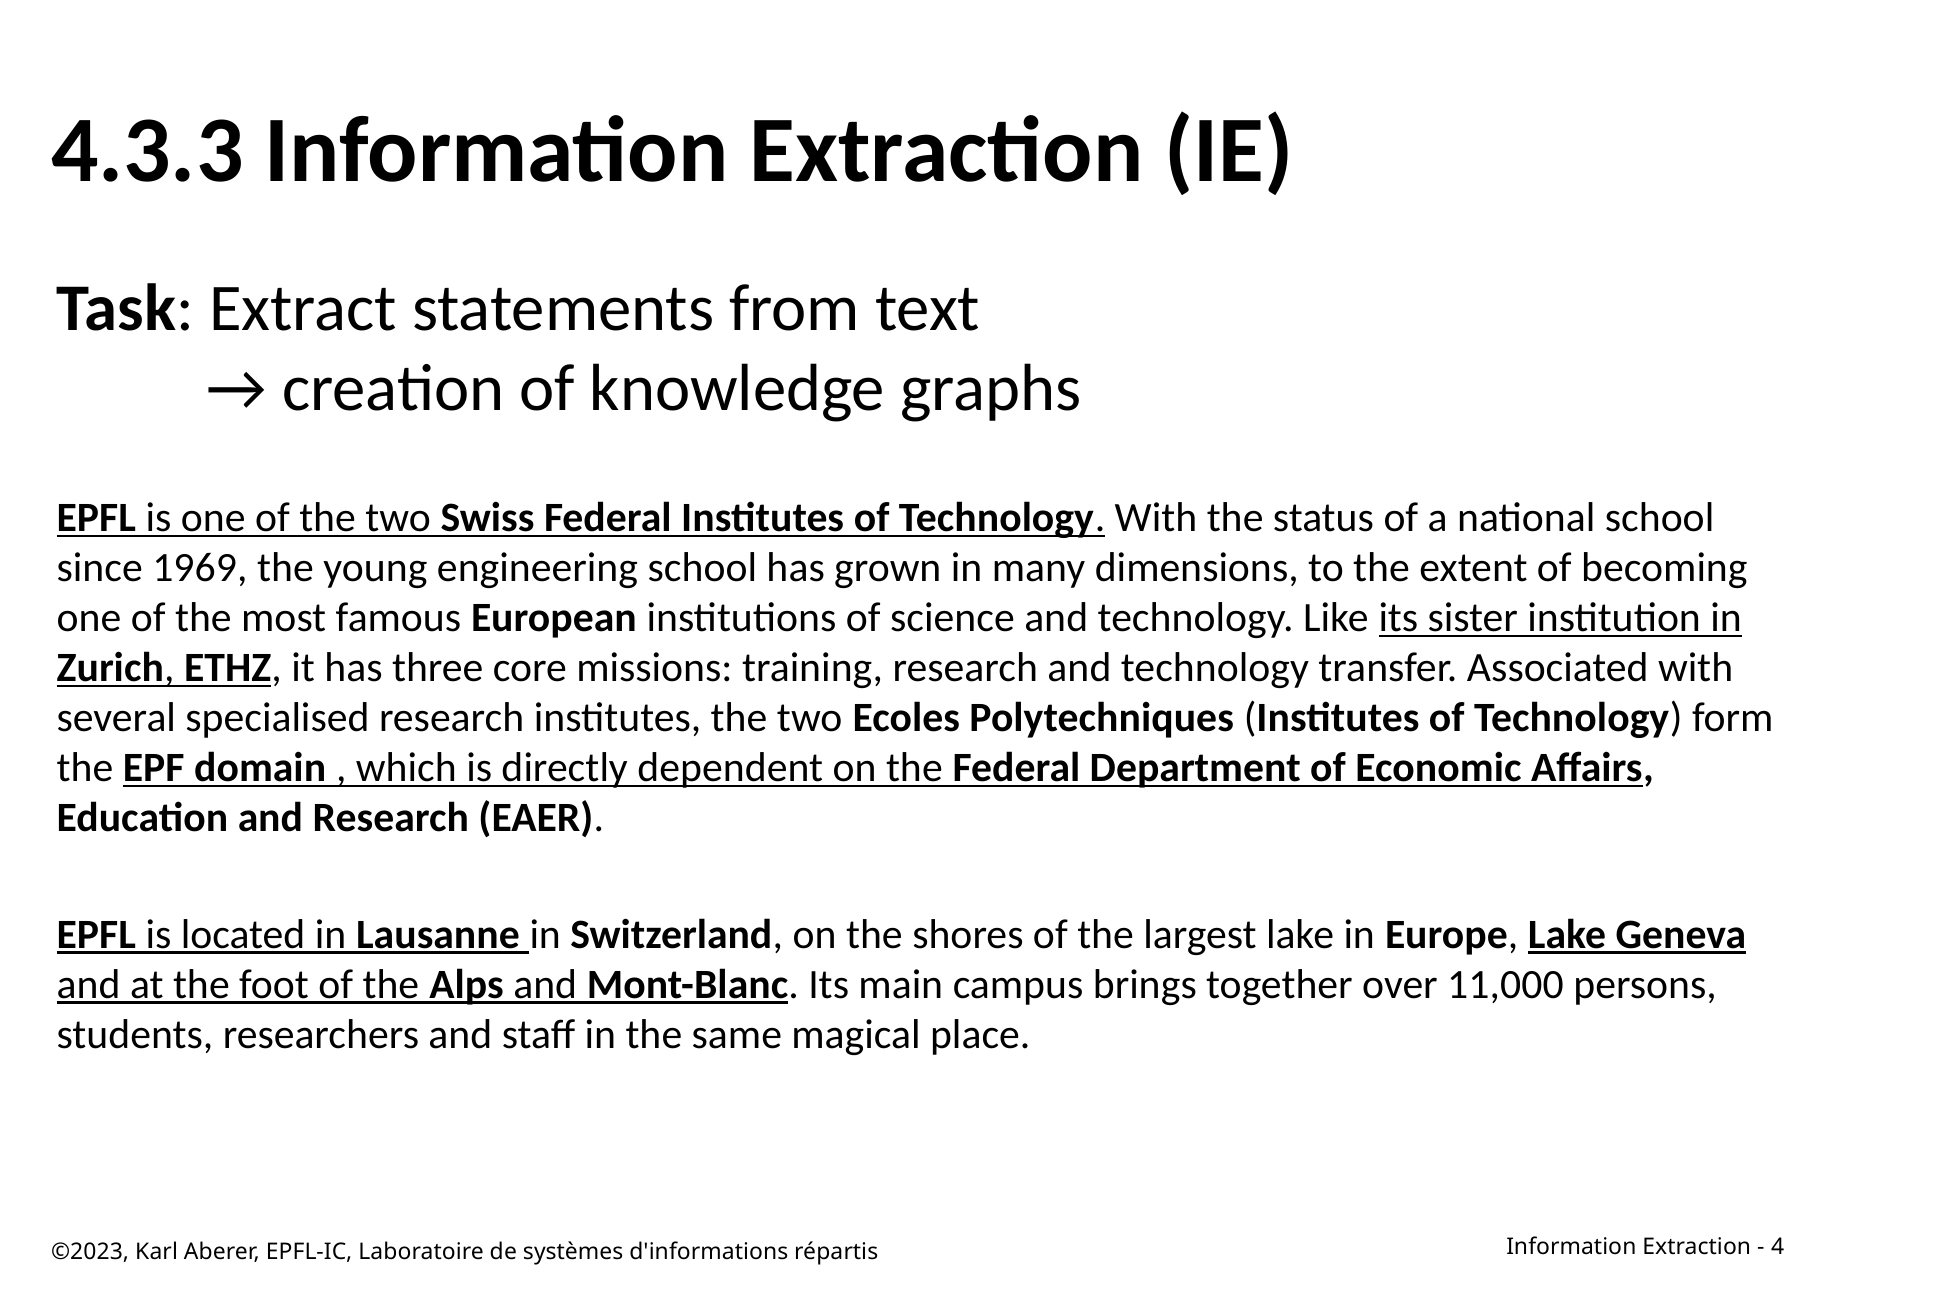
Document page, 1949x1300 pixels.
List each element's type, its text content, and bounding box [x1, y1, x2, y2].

list Task: Extract statements from text → creation of knowledge graphs EPFL is one of the two Swiss Federal Institutes of Technology. With the status of a national school since 1969, the young engineering school has grown in many dimensions, to the extent of becoming one of the most famous European institutions of science and technology. Like its sister institution in Zurich, ETHZ, it has three core missions: training, research and technology transfer. Associated with several specialised research institutes, the two Ecoles Polytechniques (Institutes of Technology) form the EPF domain , which is directly dependent on the Federal Department of Economic Affairs, Education and Research (EAER). EPFL is located in Lausanne in Switzerland, on the shores of the largest lake in Europe, Lake Geneva and at the foot of the Alps and Mont-Blanc. Its main campus brings together over 11,000 persons, students, researchers and staff in the same magical place. [37, 253, 1809, 1208]
footer ©2023, Karl Aberer, EPFL-IC, Laboratoire de systèmes d'informations répartis [32, 1227, 1284, 1271]
title 4.3.3 Information Extraction (IE) [32, 57, 1803, 232]
